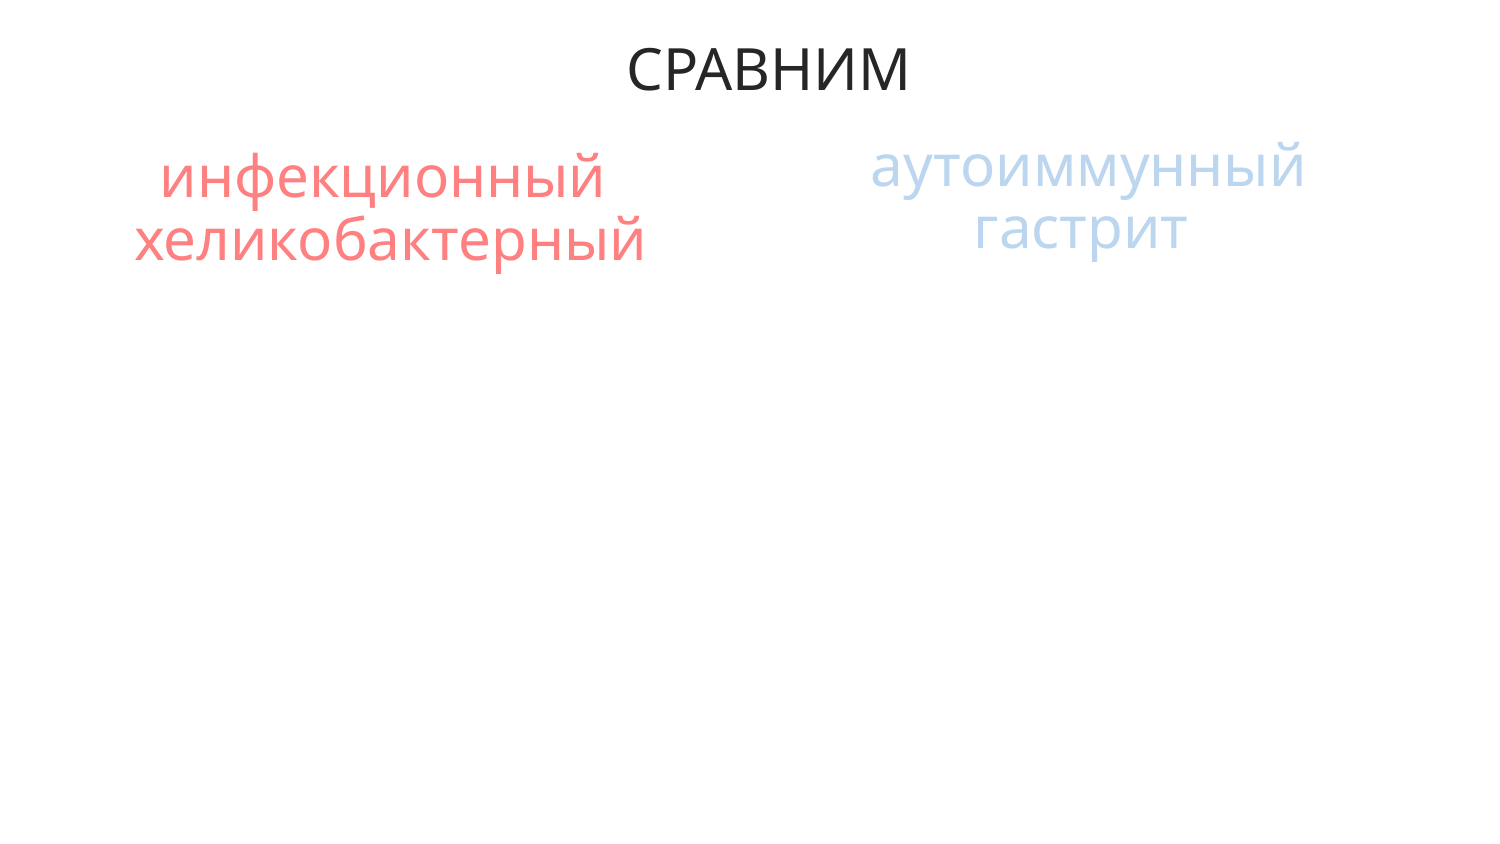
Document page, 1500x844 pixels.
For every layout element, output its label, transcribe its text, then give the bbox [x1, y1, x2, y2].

text_box СРАВНИМ [70, 15, 1468, 118]
text_box аутоиммунный гастрит [789, 141, 1388, 277]
text_box инфекционный хеликобактерный [95, 130, 686, 288]
